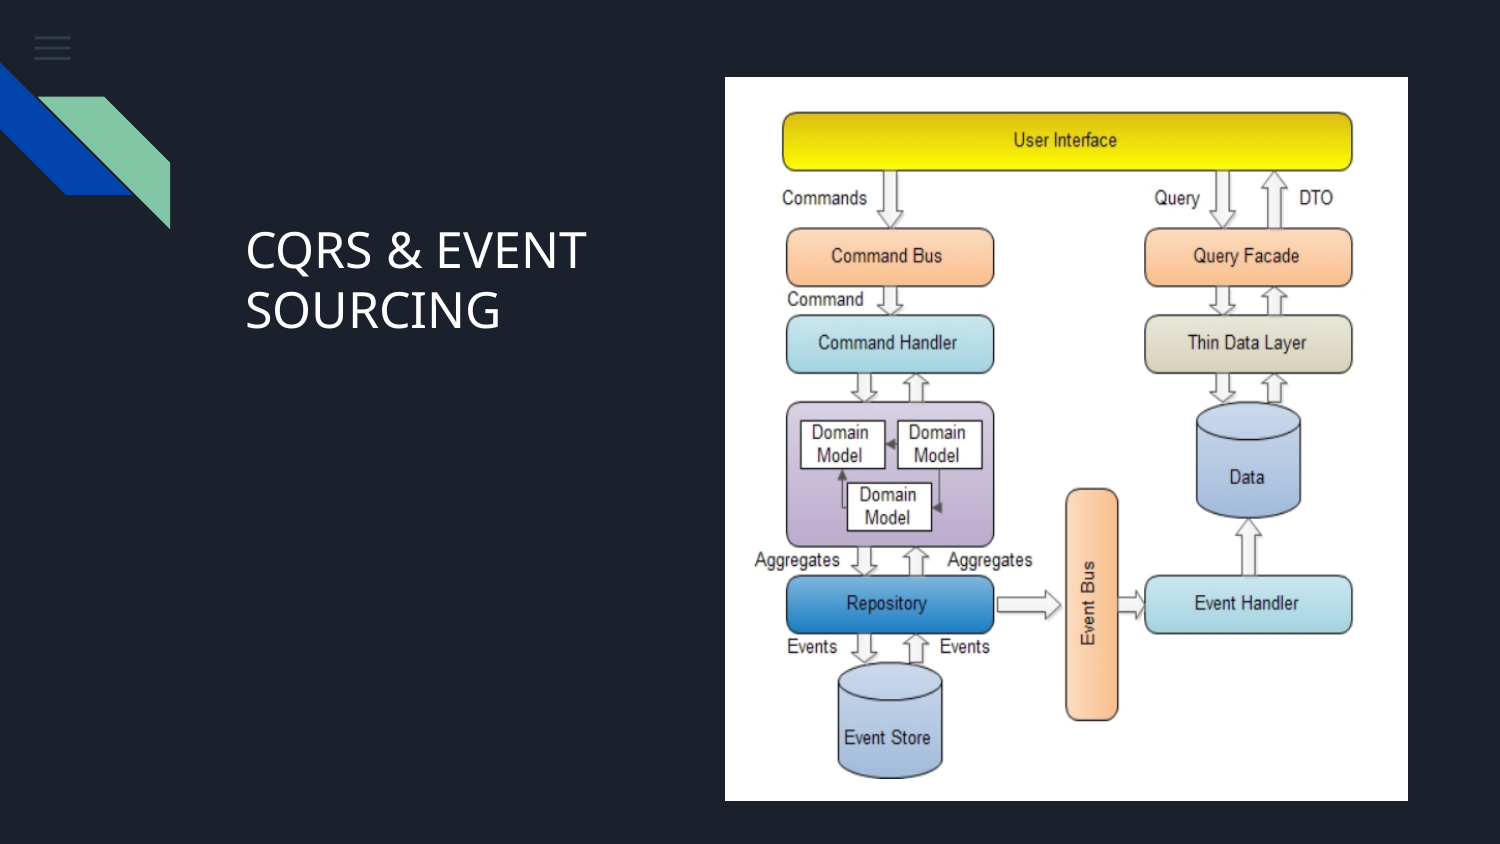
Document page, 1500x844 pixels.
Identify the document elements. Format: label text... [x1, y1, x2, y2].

picture [725, 77, 1409, 802]
title CQRS & EVENT SOURCING [230, 203, 703, 675]
